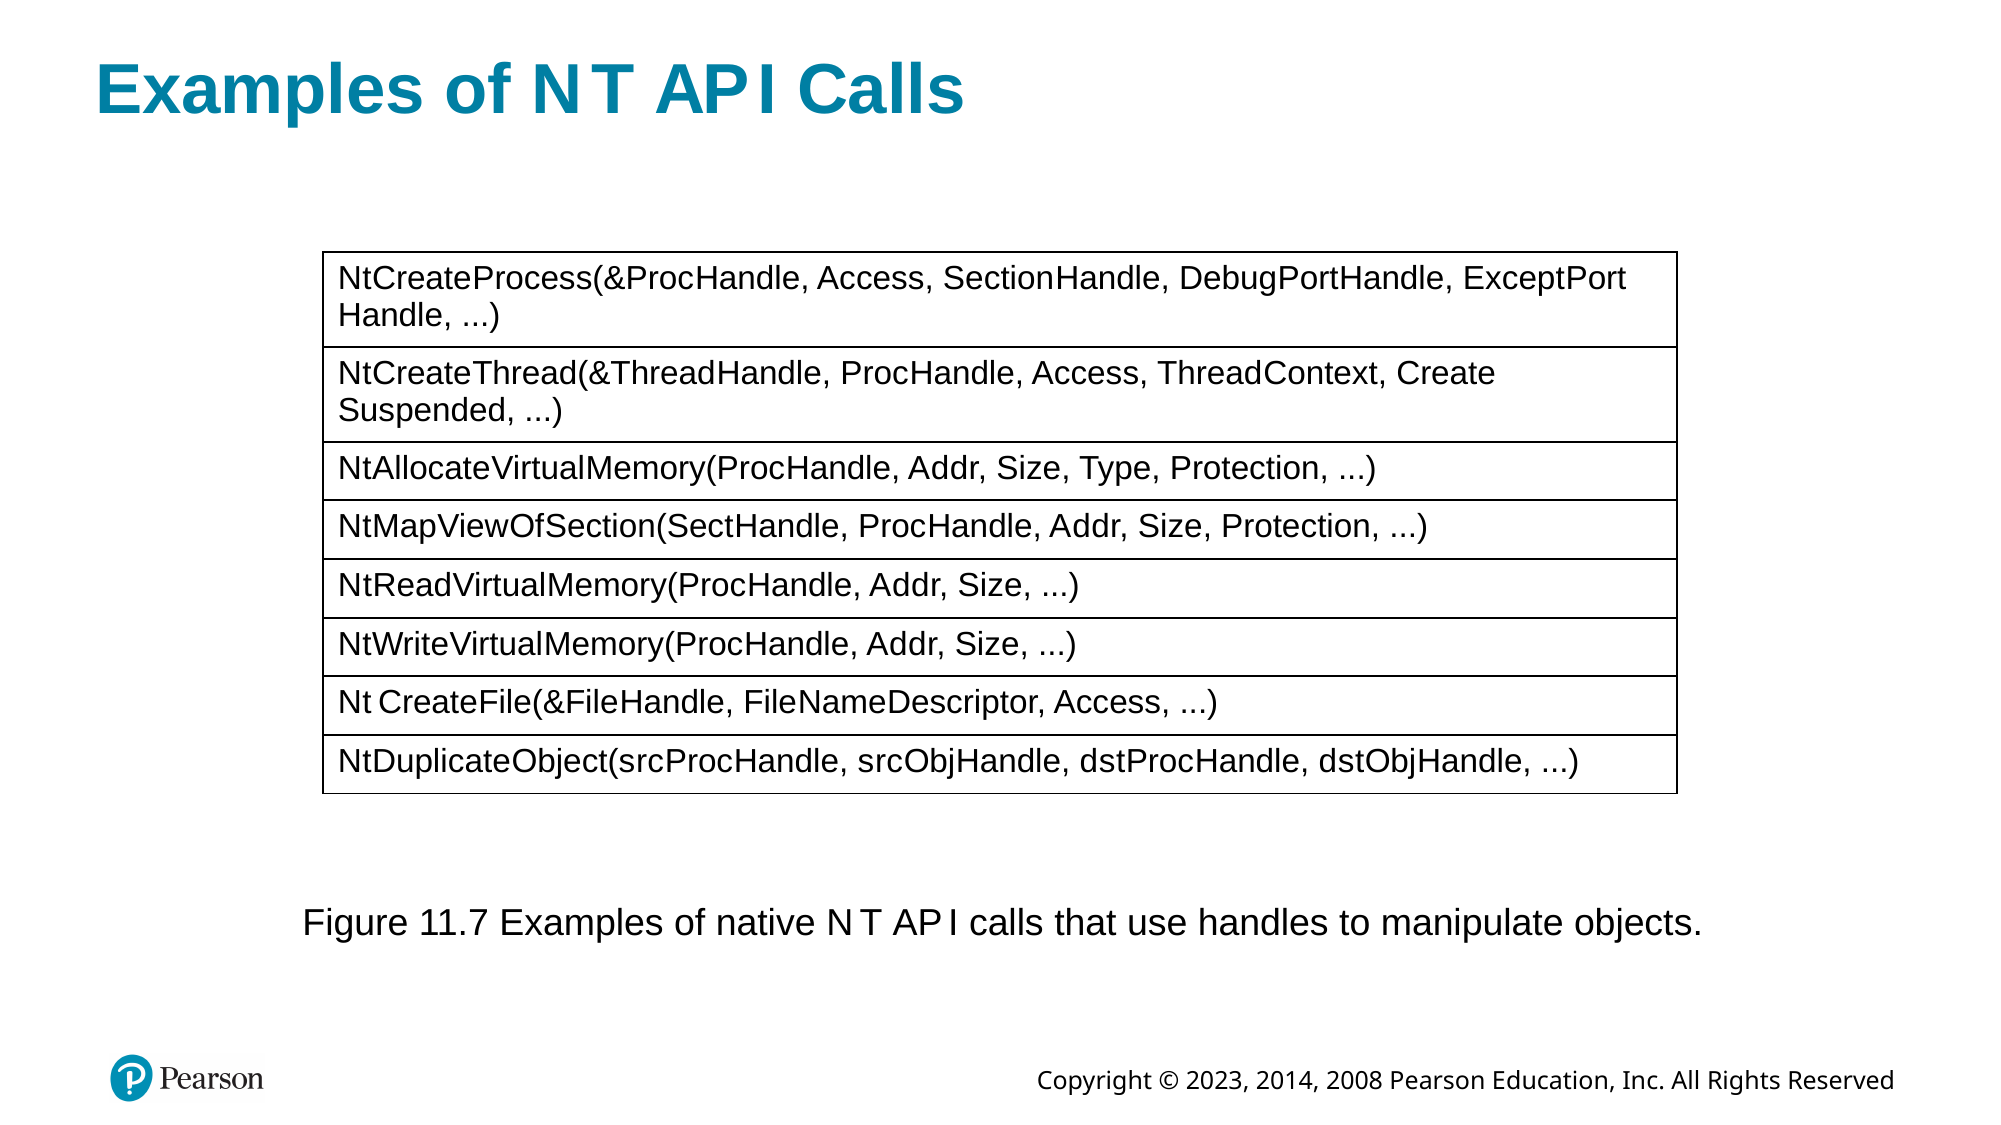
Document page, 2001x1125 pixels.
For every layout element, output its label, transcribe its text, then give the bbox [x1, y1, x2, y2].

list Figure 11.7 Examples of native N T A P I calls that use handles to manipulate objects. [302, 598, 1709, 1125]
picture [109, 1053, 265, 1103]
table_cell N t Allocate Virtual Memory(Proc Handle, A d d r, Size, Type, Protection, ...) [324, 443, 1676, 499]
table_header N t Create Process(&Proc Handle, Access, Section Handle, Debug Port Handle, Except Port Handle, ...) [324, 253, 1676, 346]
table_cell N t Map View Of Section(Sect Handle, Proc Handle, A d d r, Size, Protection, ...) [324, 501, 1676, 558]
table_cell N t Read Virtual Memory(Proc Handle, A d d r, Size, ...) [324, 560, 1676, 598]
table_cell N t Create Thread(&Thread Handle, Proc Handle, Access, Thread Context, Create Suspended, ...) [324, 348, 1676, 441]
title Examples of N T A P I Calls [95, 0, 1912, 182]
